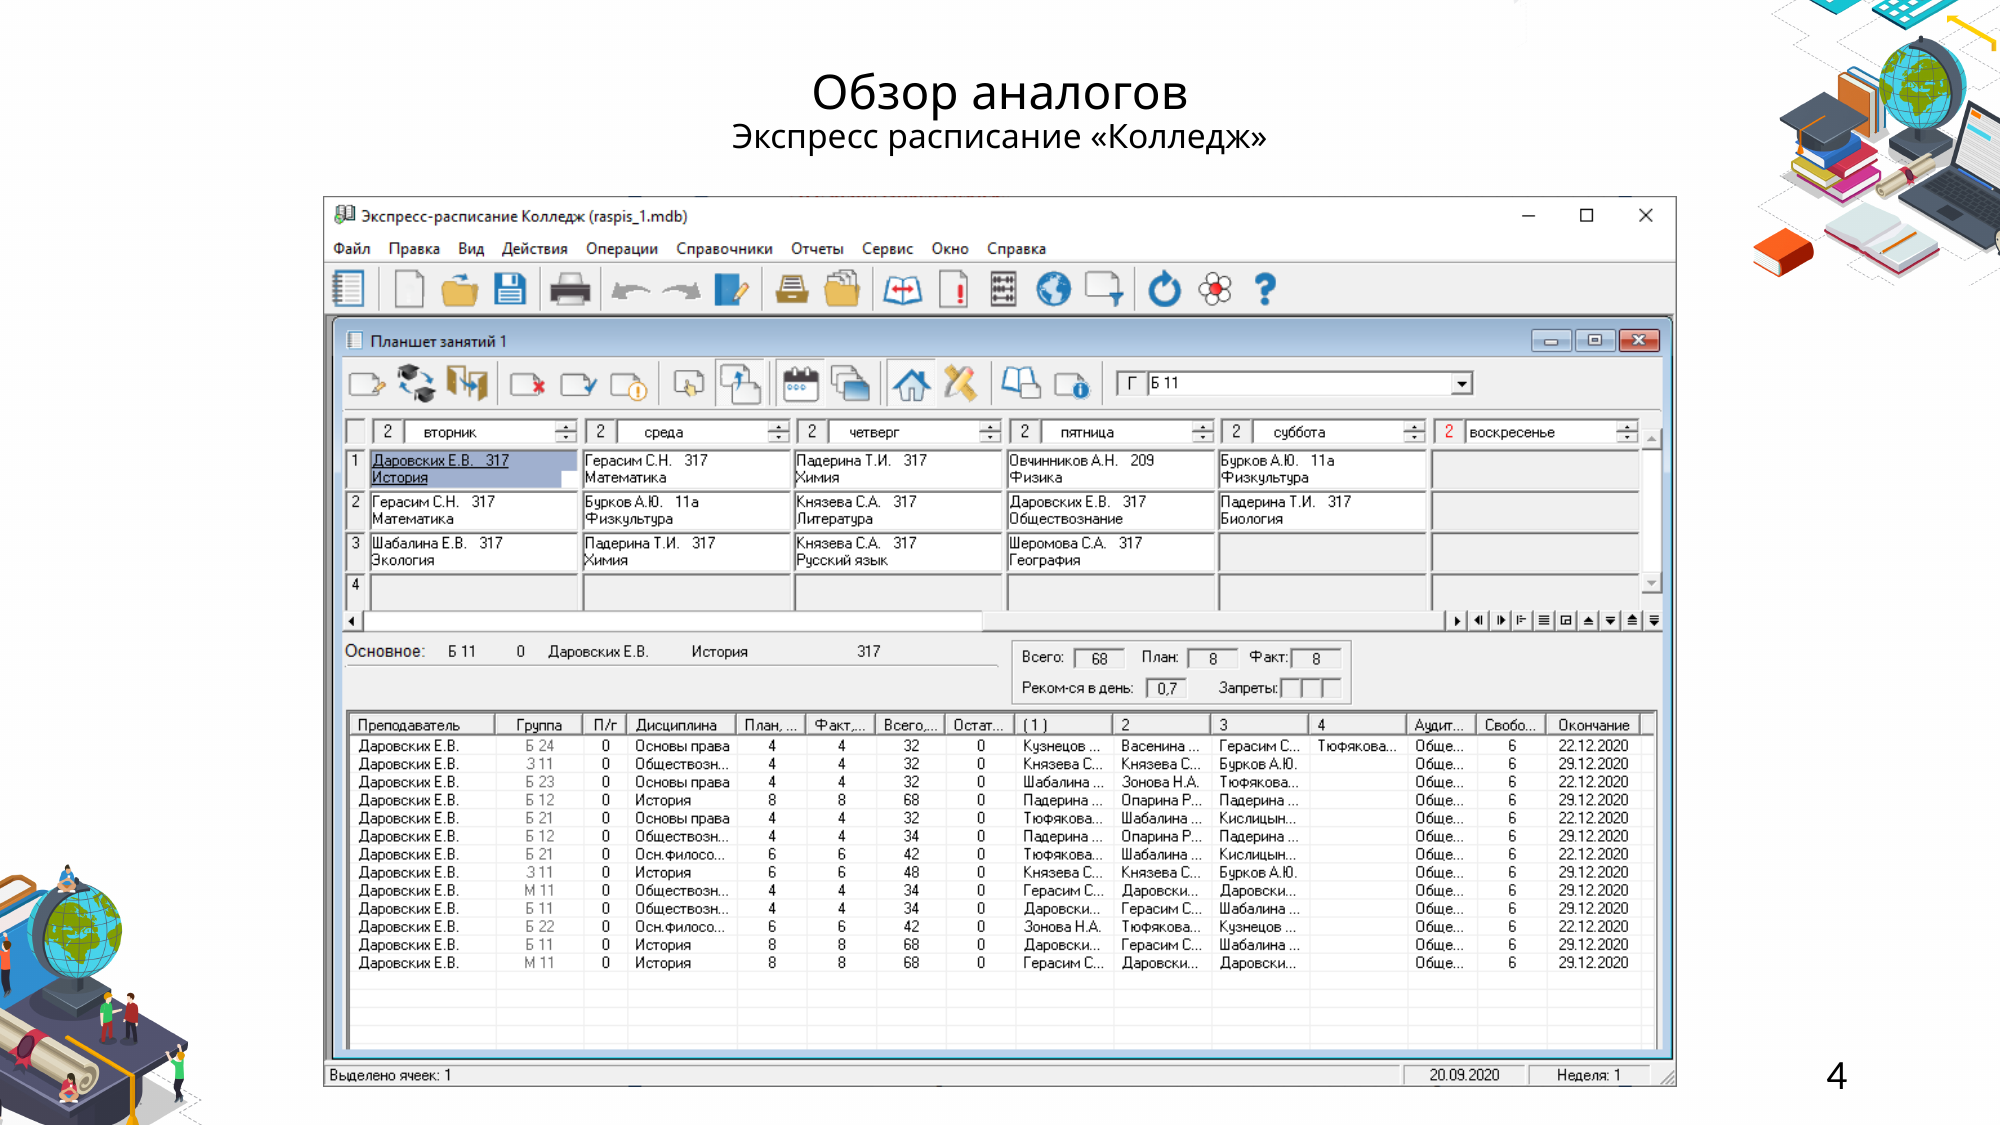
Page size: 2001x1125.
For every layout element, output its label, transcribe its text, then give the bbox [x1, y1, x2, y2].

title Обзор аналогов Экспресс расписание «Колледж» [137, 59, 1863, 164]
picture [0, 0, 2000, 1125]
slide_number 4 [1412, 1042, 1863, 1103]
